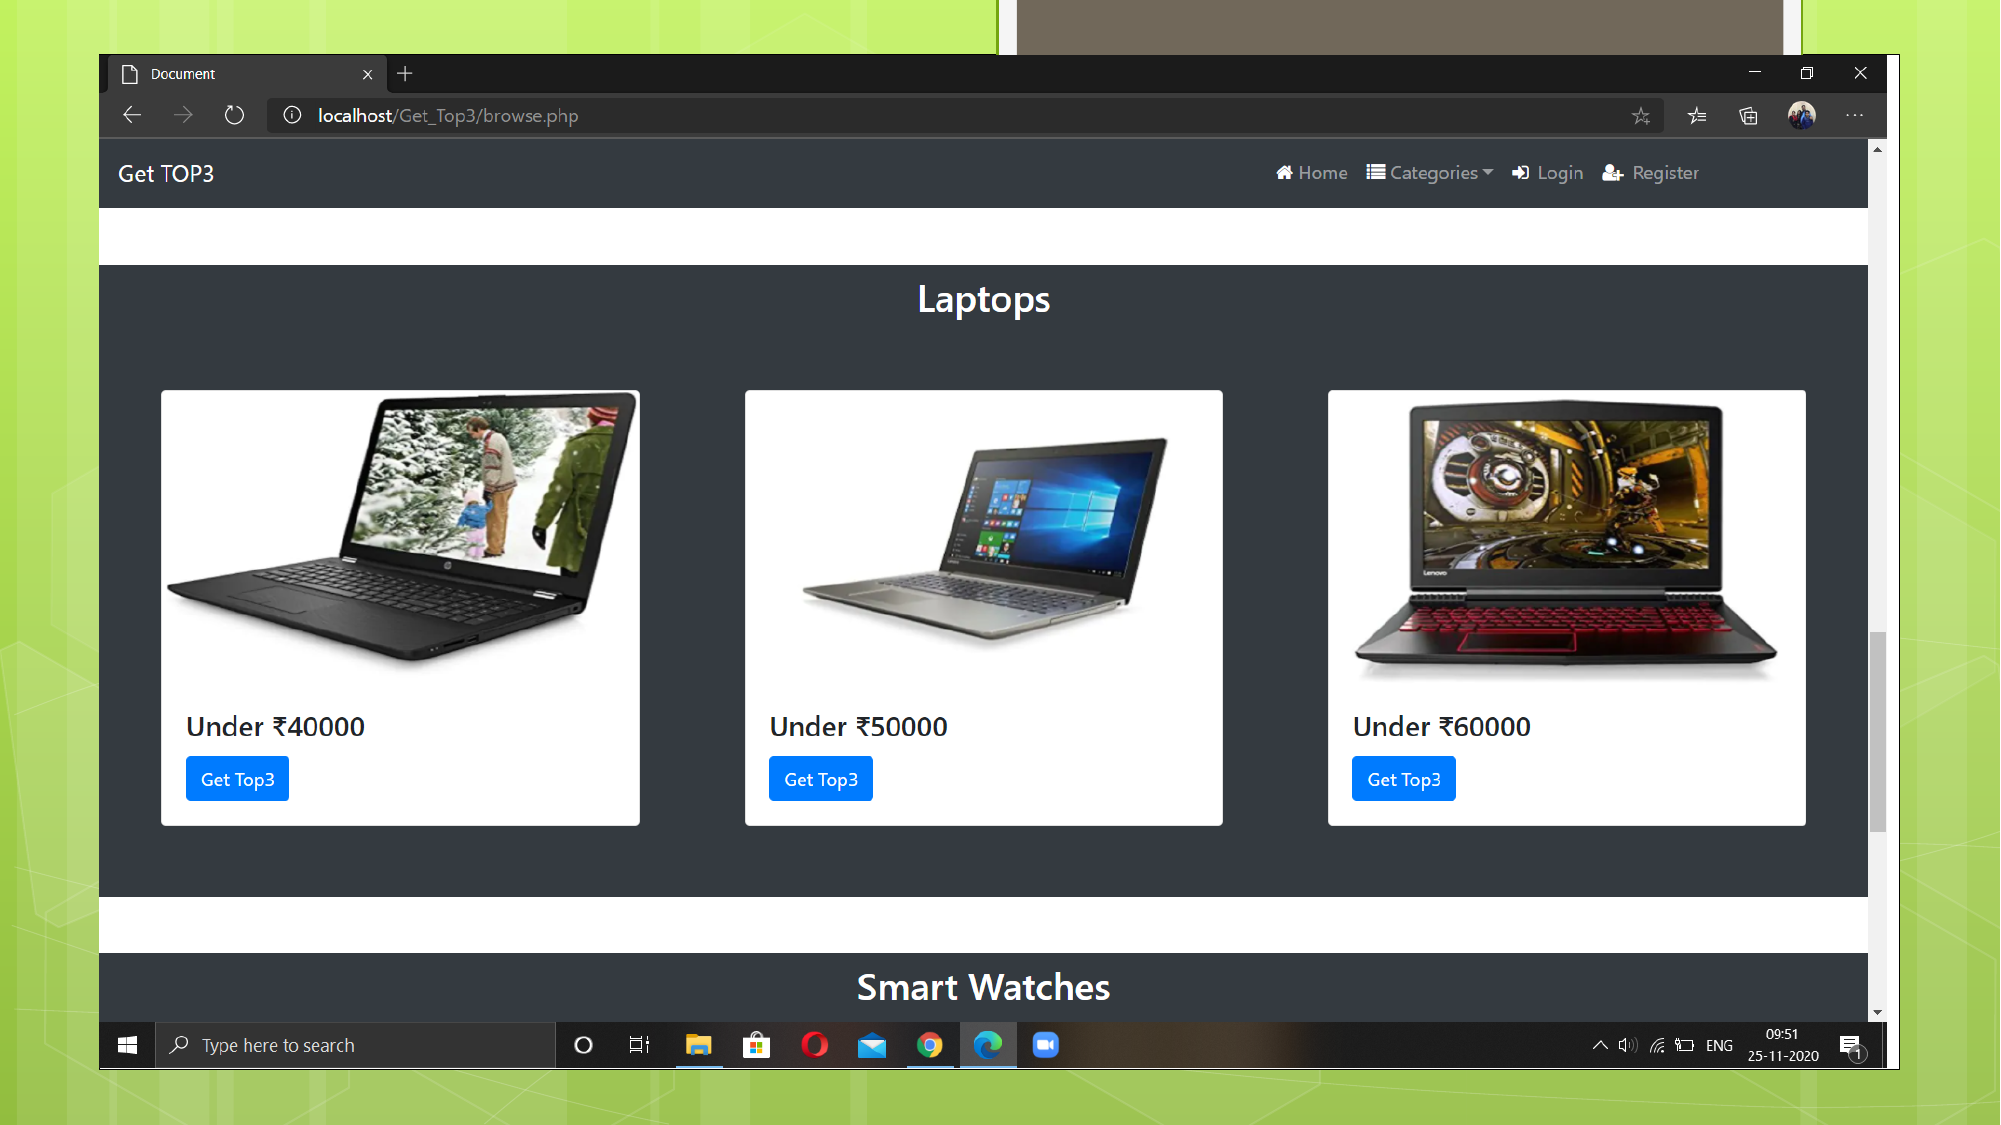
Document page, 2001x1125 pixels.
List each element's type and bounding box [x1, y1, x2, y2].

picture [98, 55, 1887, 1068]
